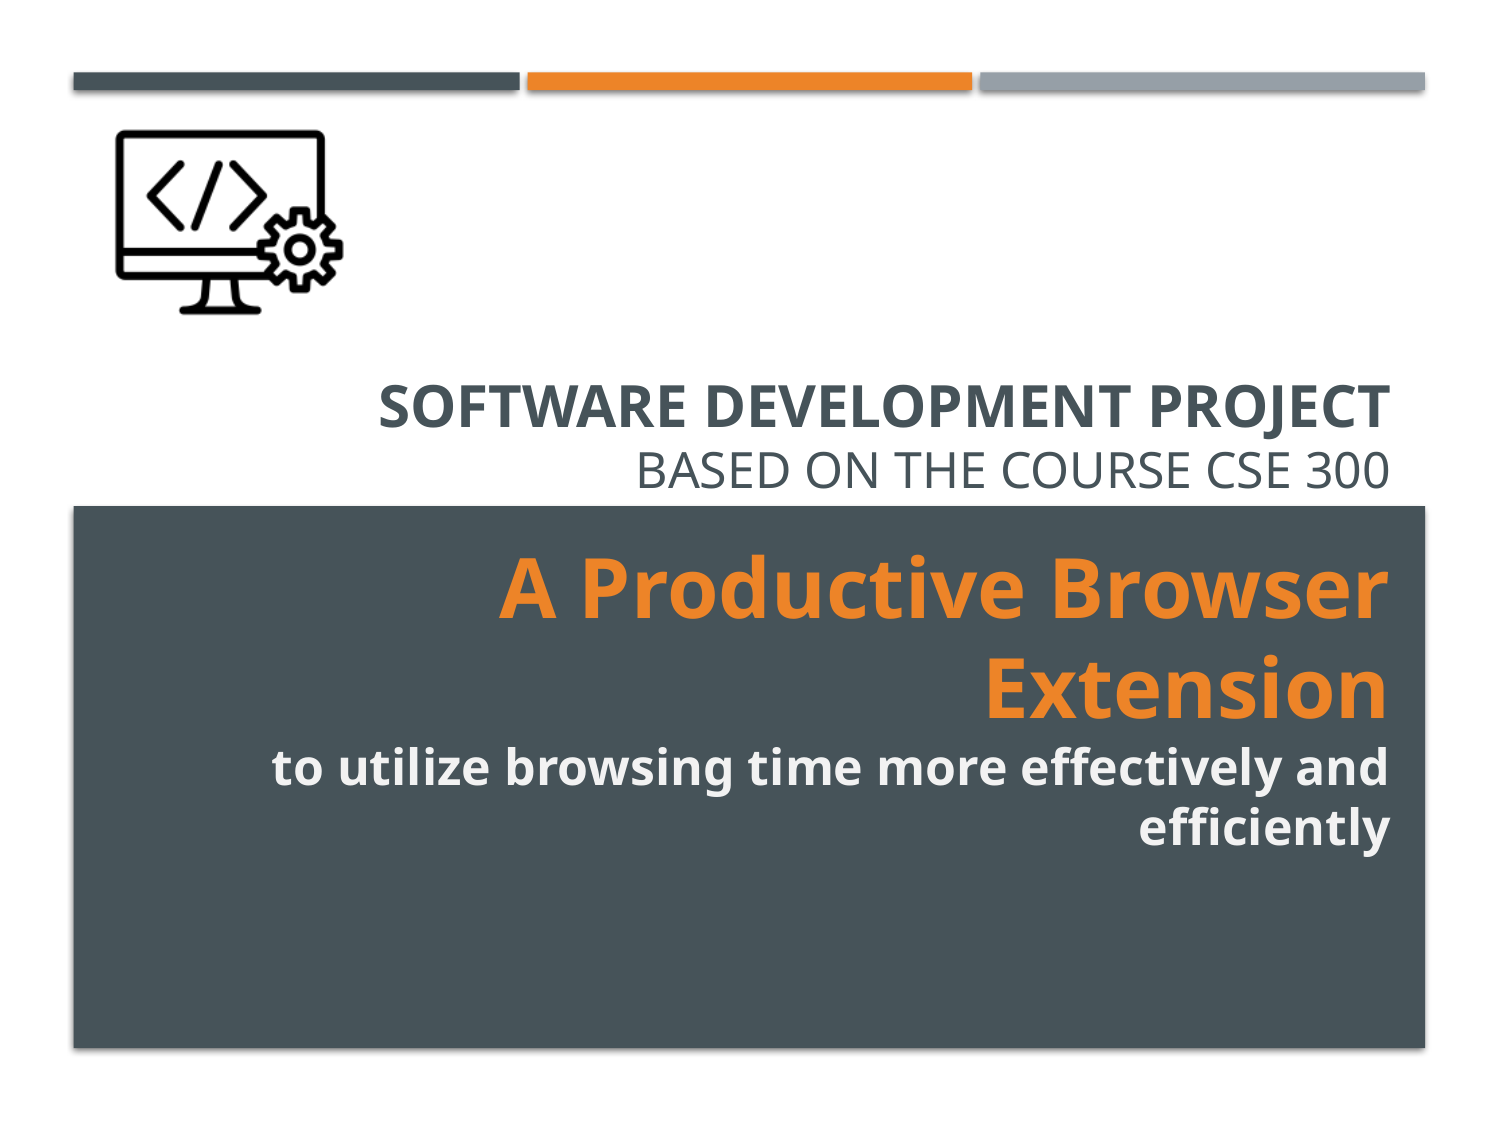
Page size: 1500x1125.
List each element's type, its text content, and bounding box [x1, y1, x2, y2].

picture [94, 88, 364, 358]
text_box A Productive Browser Extension to utilize browsing time more effectively and efficiently [95, 527, 1406, 863]
title SOFTWARE DEVELOPMENT PROJECT Based on the course CSE 300 [95, 259, 1406, 507]
